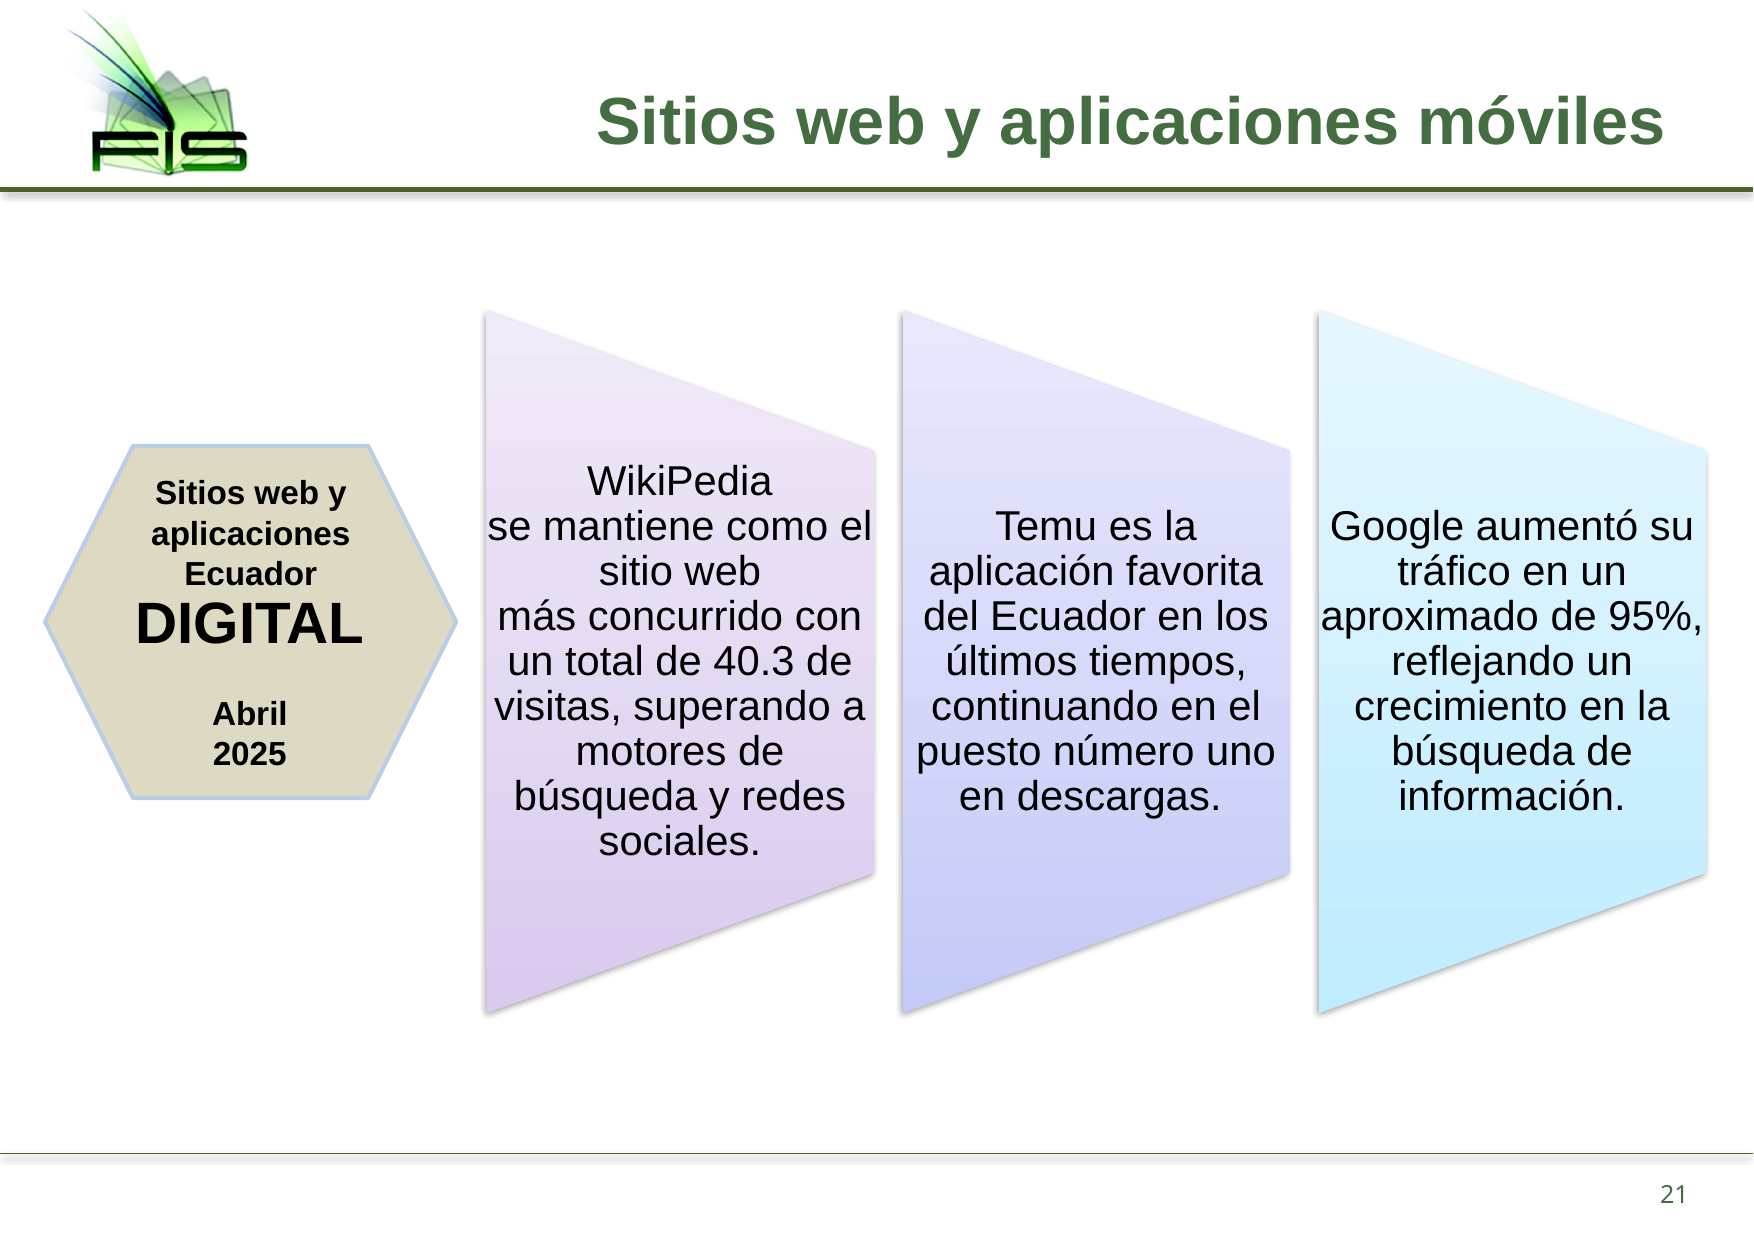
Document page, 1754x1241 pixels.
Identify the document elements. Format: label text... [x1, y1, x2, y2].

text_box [44, 445, 457, 799]
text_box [486, 310, 1707, 1014]
slide_number 21 [1296, 1162, 1706, 1229]
picture [61, 8, 251, 178]
text_box Sitios web y aplicaciones móviles [533, 70, 1730, 166]
